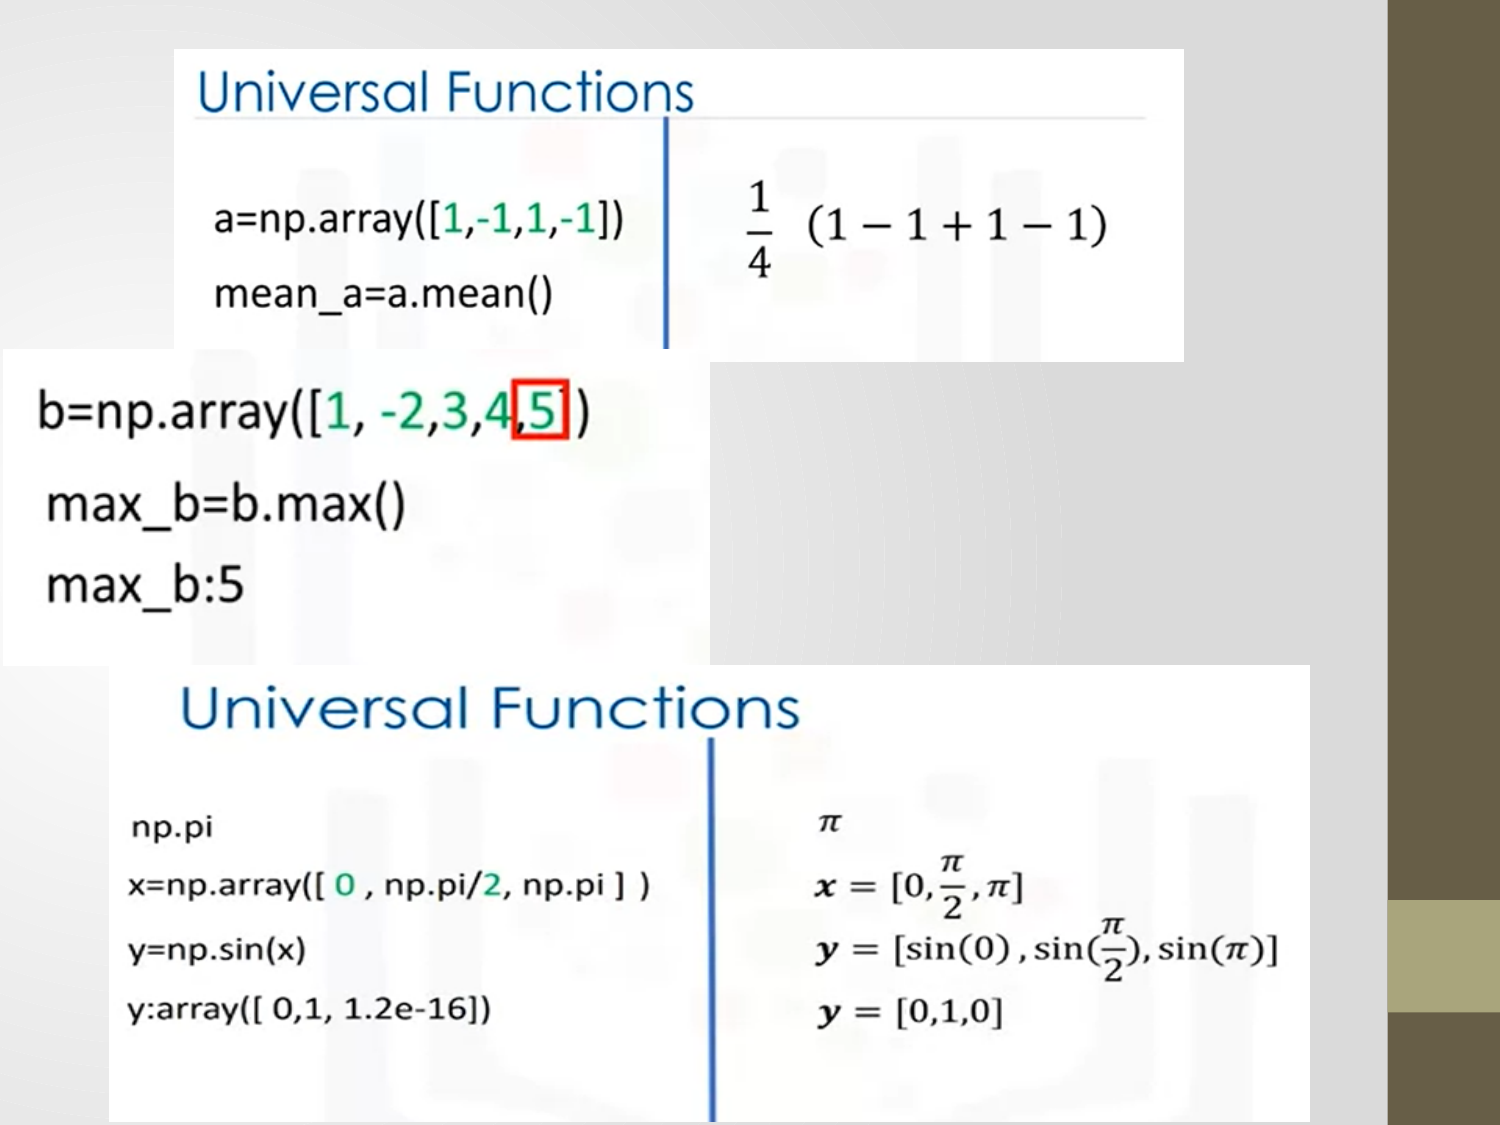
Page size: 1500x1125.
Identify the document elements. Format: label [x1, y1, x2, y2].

list [174, 49, 1185, 362]
picture [2, 349, 1310, 1122]
